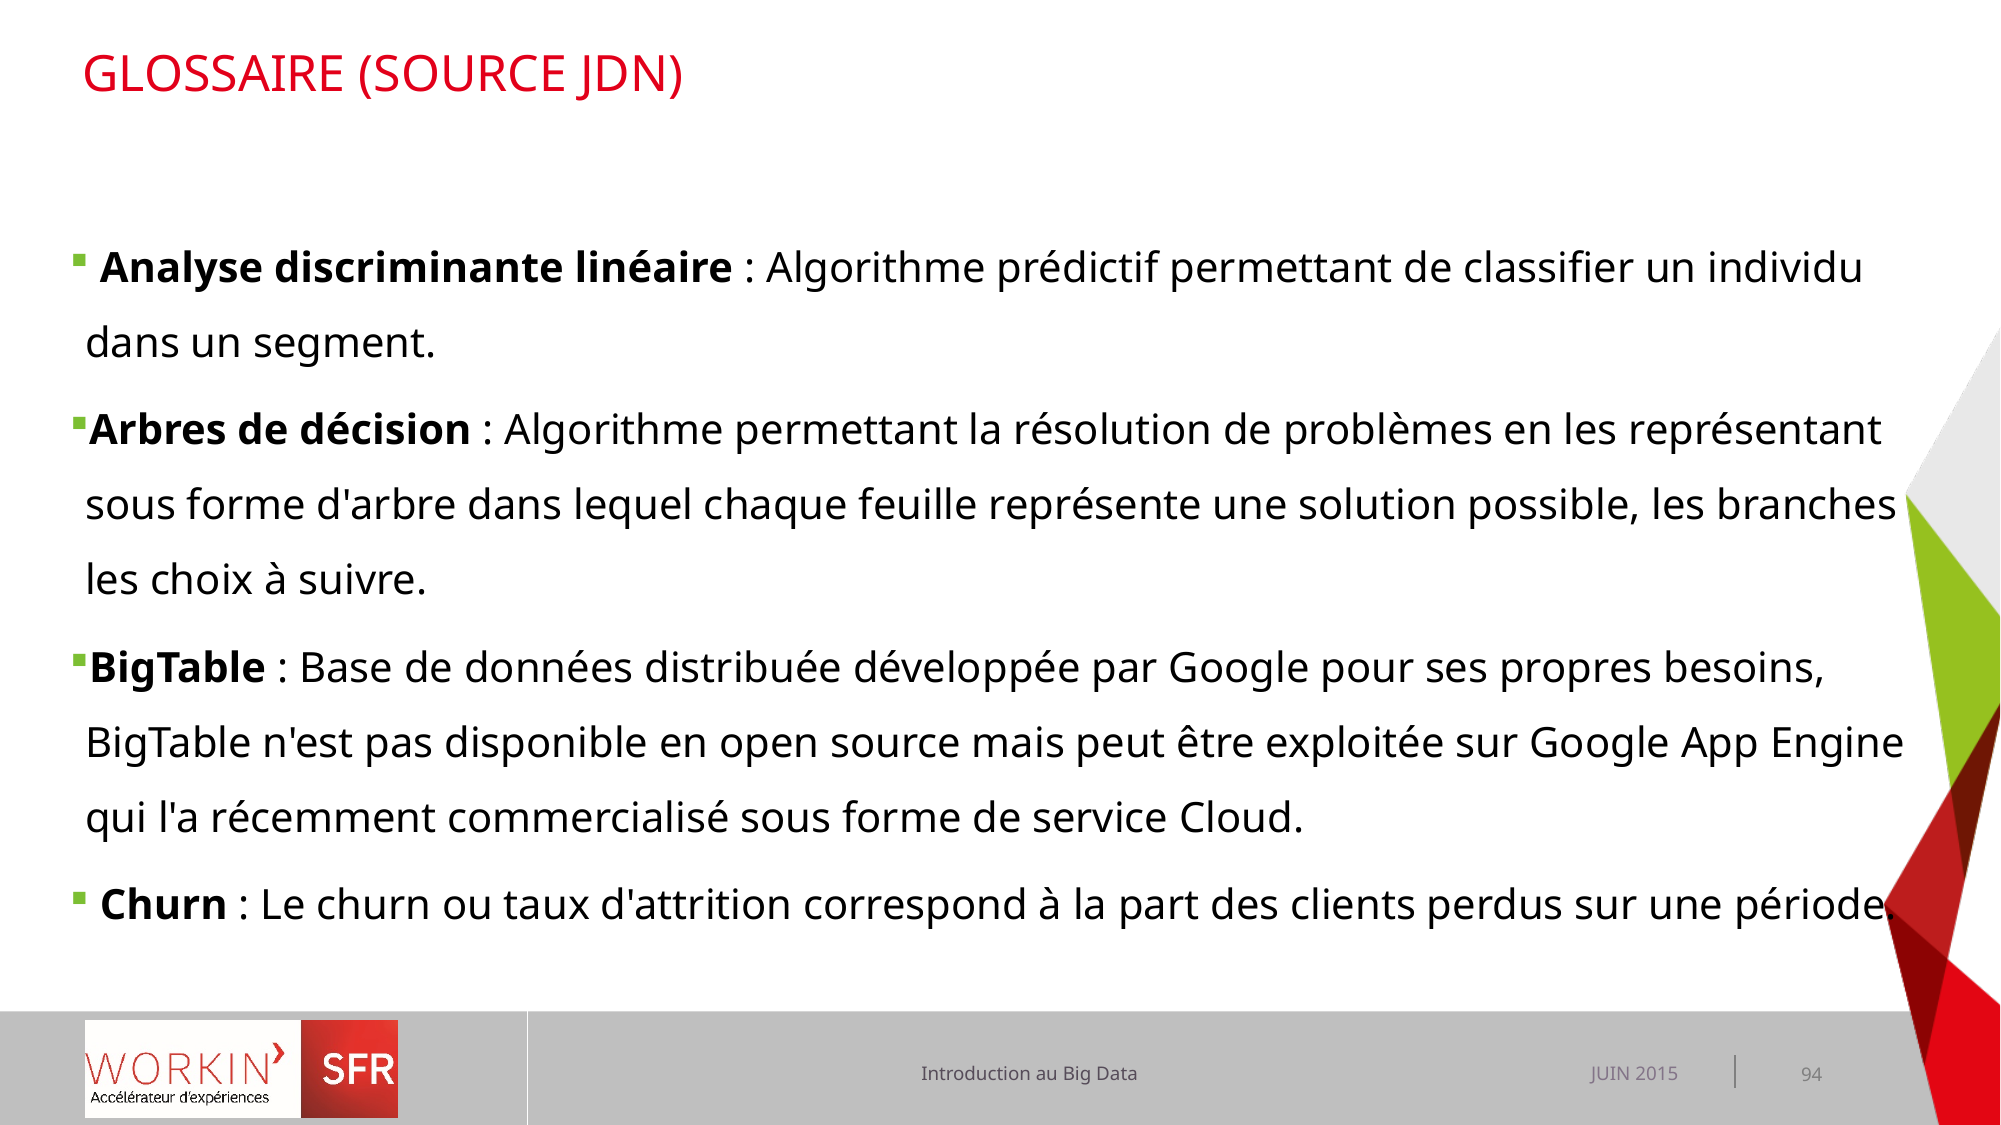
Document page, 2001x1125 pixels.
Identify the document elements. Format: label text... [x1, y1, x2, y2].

picture [85, 1020, 398, 1118]
slide_number JUIN 2015 [1538, 1043, 1731, 1104]
slide_number 94 [1749, 1045, 1875, 1106]
title Glossaire (source JDN) [55, 42, 1945, 185]
list Analyse discriminante linéaire : Algorithme prédictif permettant de classifier un individu dans un segment. Arbres de décision : Algorithme permettant la résolution de problèmes en les représentant sous forme d'arbre dans lequel chaque feuille représente une solution possible, les branches les choix à suivre. BigTable : Base de données distribuée développée par Google pour ses propres besoins, BigTable n'est pas disponible en open source mais peut être exploitée sur Google App Engine qui l'a récemment commercialisé sous forme de service Cloud. Churn : Le churn ou taux d'attrition correspond à la part des clients perdus sur une période. [55, 208, 1945, 1000]
picture [1753, 239, 2001, 1125]
